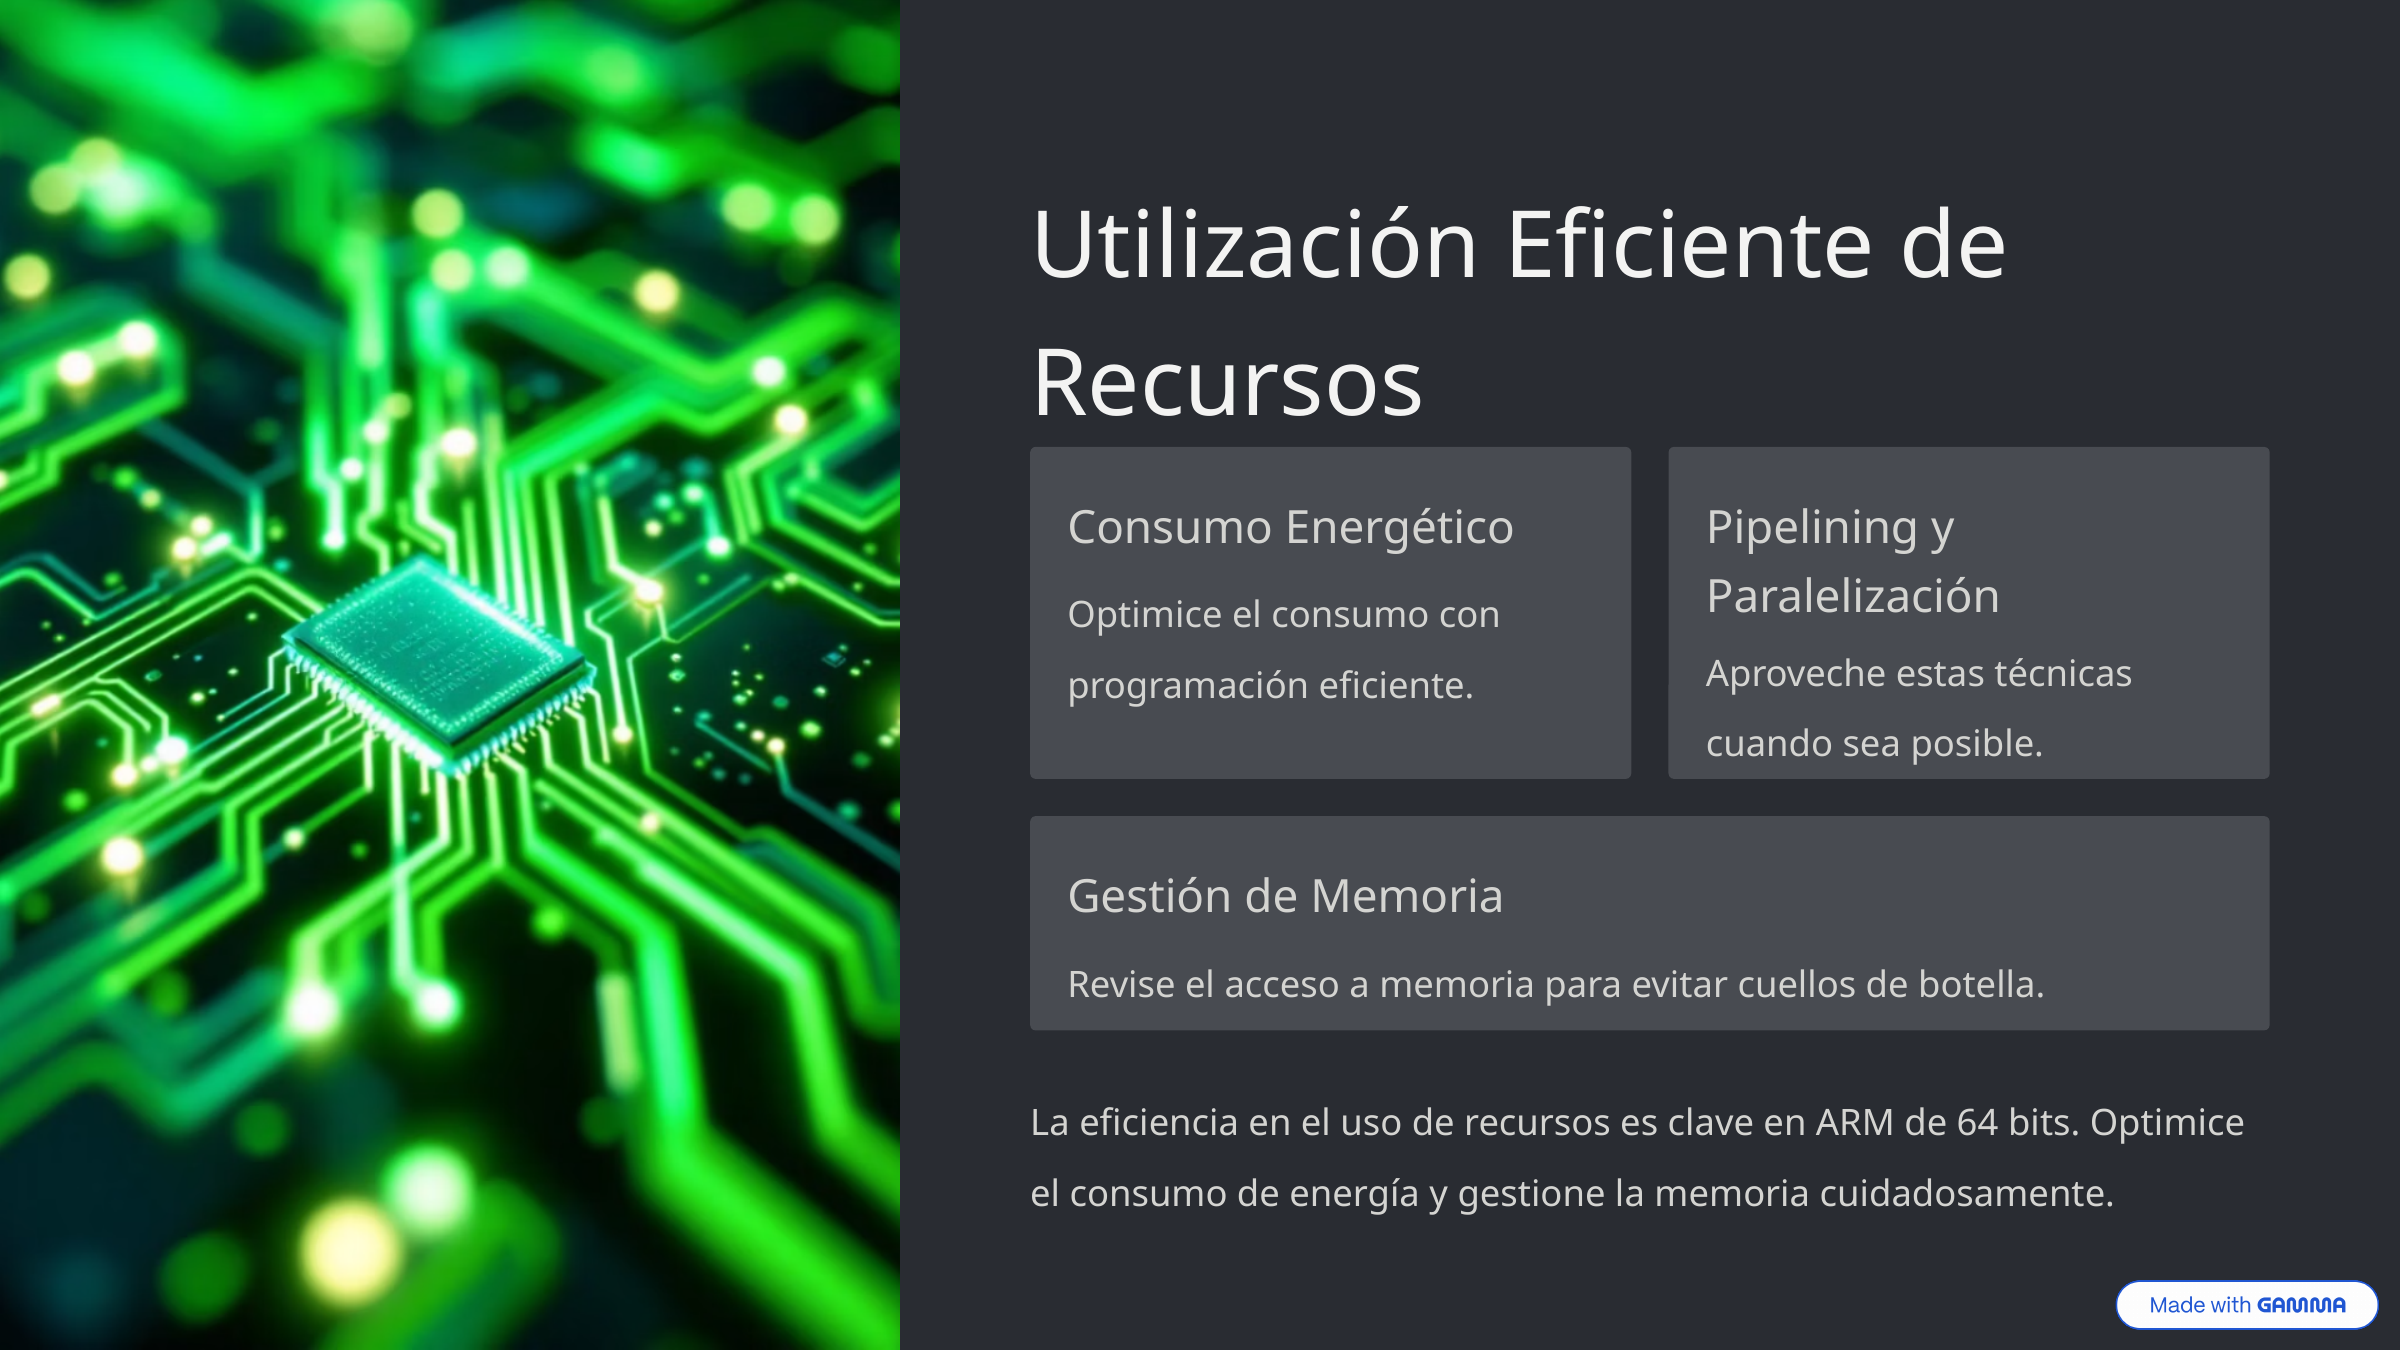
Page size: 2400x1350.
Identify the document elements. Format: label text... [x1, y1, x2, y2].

text_box Pipelining y Paralelización [1705, 484, 2233, 601]
text_box [1030, 446, 1632, 779]
picture [2106, 1271, 2389, 1339]
text_box Gestión de Memoria [1067, 853, 1533, 912]
text_box La eficiencia en el uso de recursos es clave en ARM de 64 bits. Optimice el consumo de energía y gestione la memoria cuidadosamente. [1030, 1072, 2270, 1192]
text_box [1030, 816, 2270, 1031]
text_box Optimice el consumo con programación eficiente. [1067, 564, 1595, 684]
text_box Aproveche estas técnicas cuando sea posible. [1705, 622, 2233, 742]
text_box Consumo Energético [1067, 484, 1533, 543]
text_box [1668, 446, 2270, 779]
picture [0, 0, 901, 1350]
text_box Revise el acceso a memoria para evitar cuellos de botella. [1067, 933, 2233, 994]
text_box Utilización Eficiente de Recursos [1030, 158, 2270, 392]
